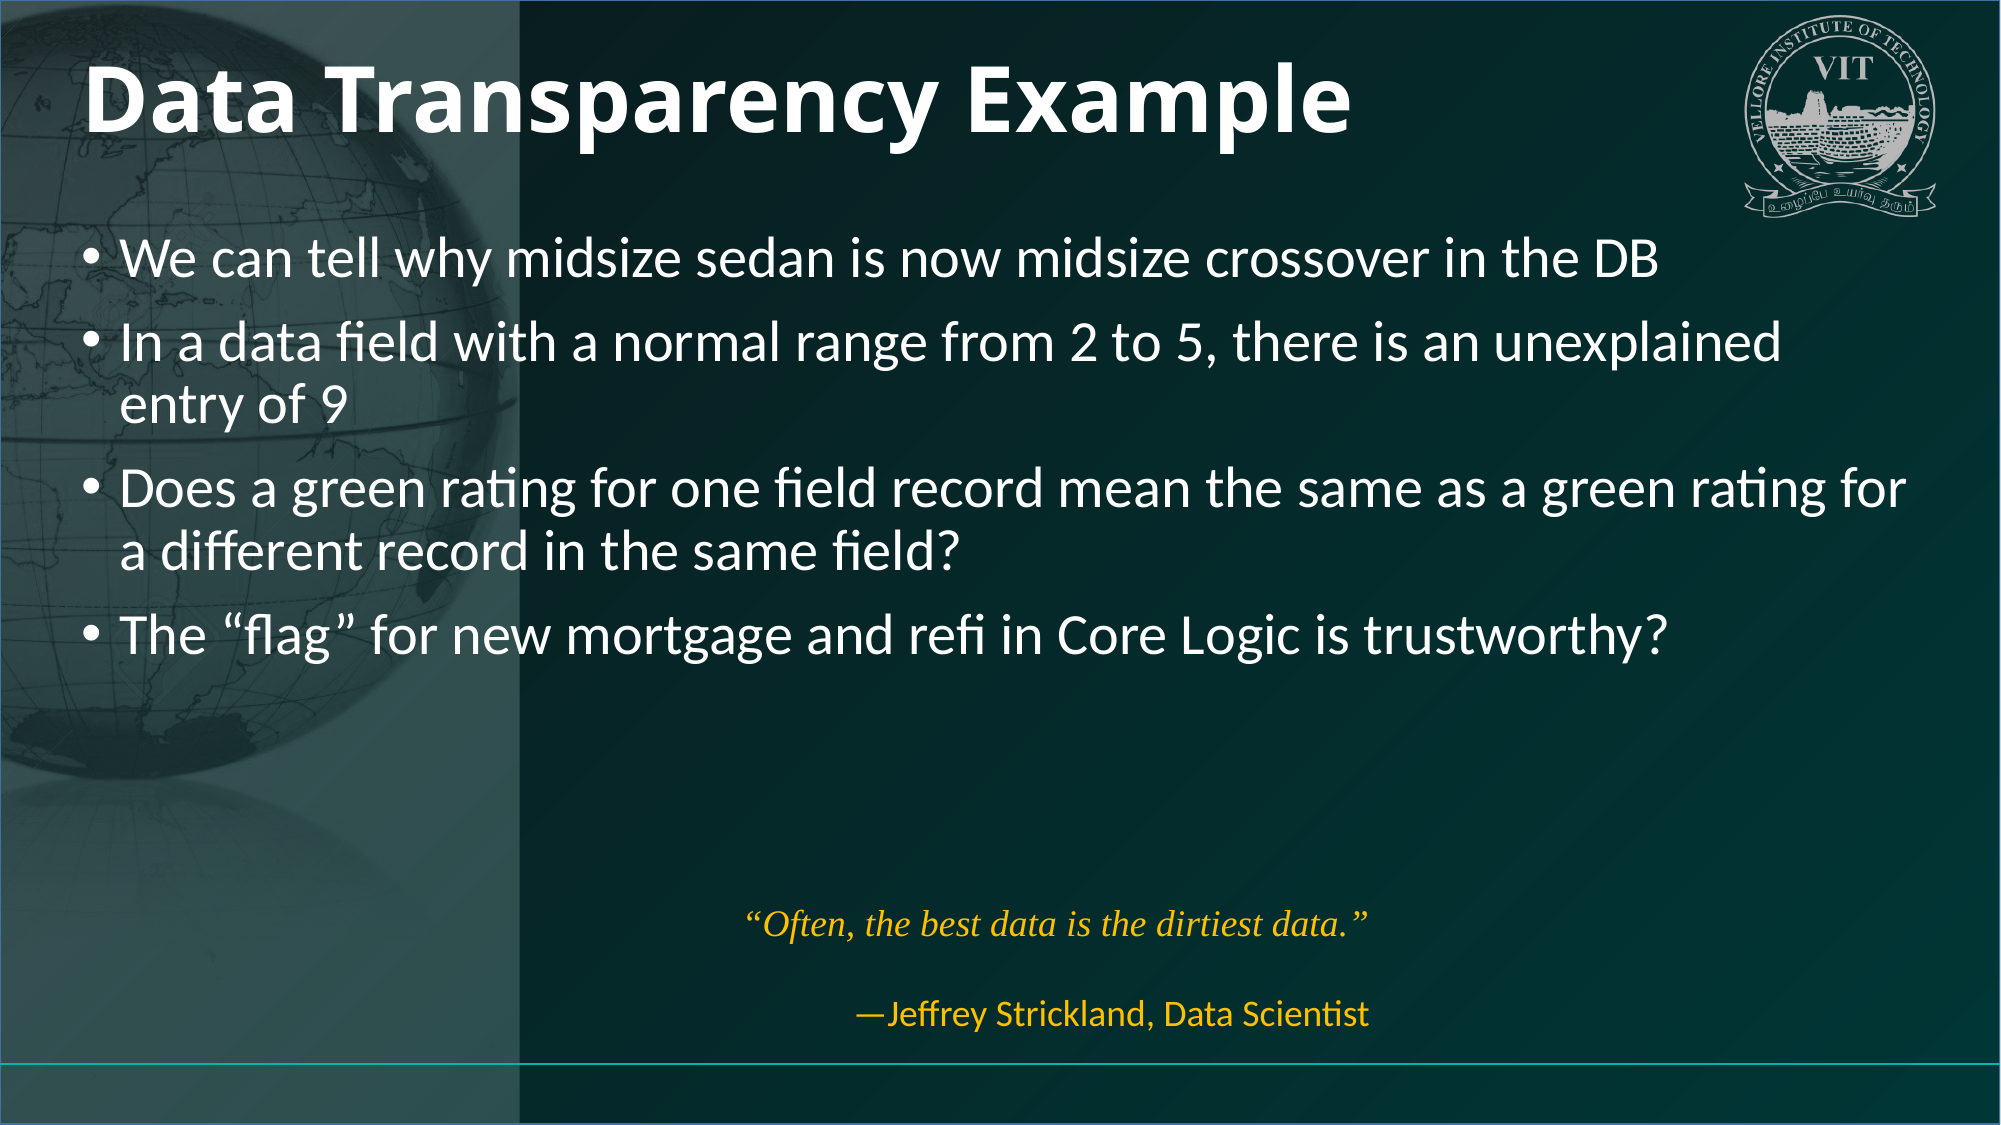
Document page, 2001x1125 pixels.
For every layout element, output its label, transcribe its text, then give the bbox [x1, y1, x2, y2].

text_box “Often, the best data is the dirtiest data.” —Jeffrey Strickland, Data Scientist [727, 891, 1385, 1041]
list We can tell why midsize sedan is now midsize crossover in the DB In a data field with a normal range from 2 to 5, there is an unexplained entry of 9 Does a green rating for one field record mean the same as a green rating for a different record in the same field? The “flag” for new mortgage and refi in Core Logic is trustworthy? [66, 219, 1936, 1051]
title Data Transparency Example [66, 1, 1716, 204]
